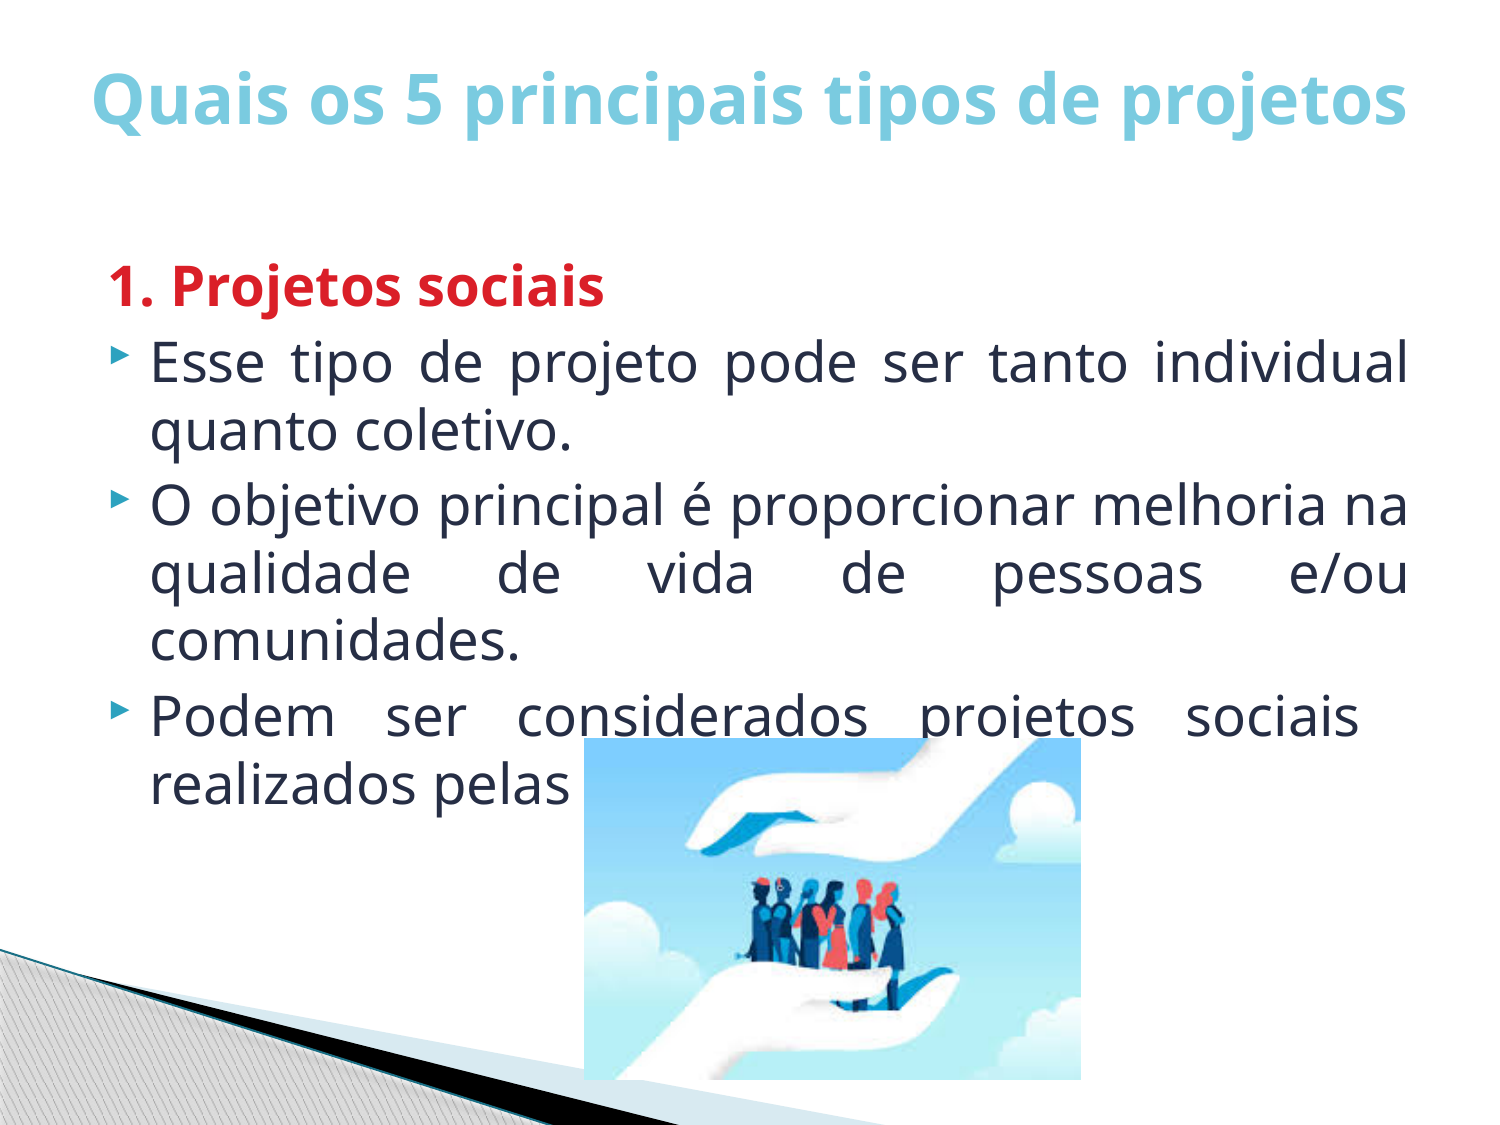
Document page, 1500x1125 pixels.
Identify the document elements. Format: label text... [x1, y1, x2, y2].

list 1. Projetos sociais Esse tipo de projeto pode ser tanto individual quanto coletivo. O objetivo principal é proporcionar melhoria na qualidade de vida de pessoas e/ou comunidades. Podem ser considerados projetos sociais realizados pelas ONGs. [75, 243, 1425, 986]
title Quais os 5 principais tipos de projetos [75, 45, 1425, 233]
picture [584, 738, 1081, 1081]
